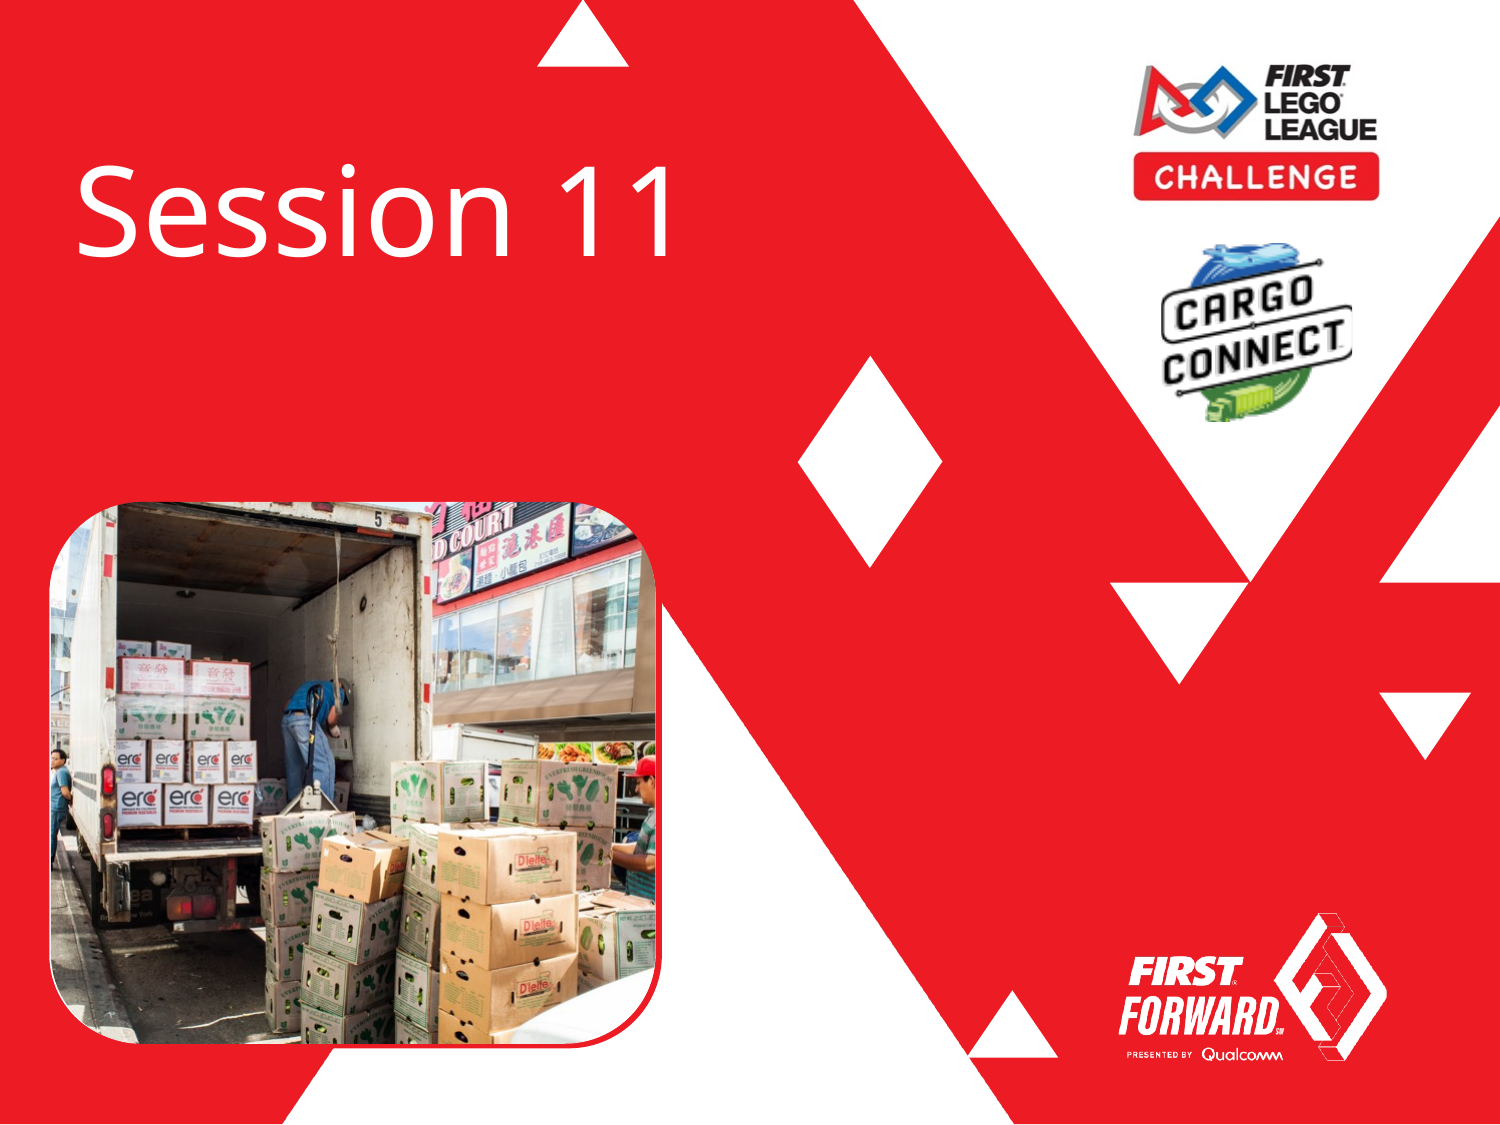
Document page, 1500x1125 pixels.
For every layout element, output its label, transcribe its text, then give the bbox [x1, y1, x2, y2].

text_box [797, 353, 943, 460]
text_box [795, 460, 945, 570]
text_box [1107, 581, 1251, 687]
text_box [535, 0, 631, 68]
text_box [0, 0, 1500, 1125]
text_box [1015, 992, 1061, 1059]
picture [50, 501, 1015, 1125]
picture [1161, 243, 1353, 422]
list Session 11 [59, 141, 732, 292]
text_box [45, 564, 50, 985]
text_box [1377, 403, 1500, 584]
text_box [852, 0, 1500, 584]
picture [1114, 43, 1399, 223]
text_box [1377, 691, 1474, 762]
picture [1118, 913, 1387, 1061]
